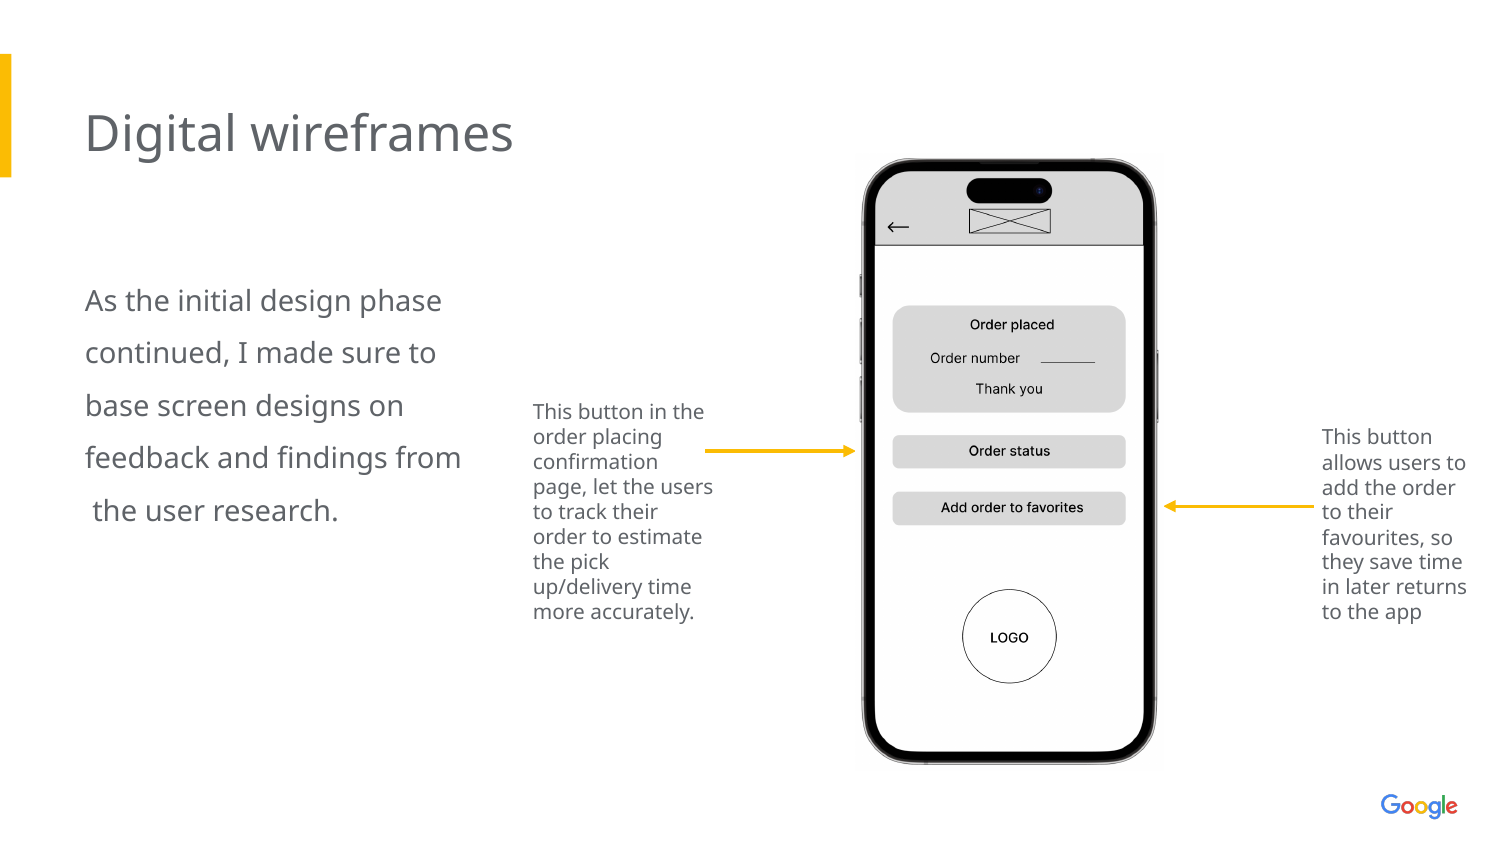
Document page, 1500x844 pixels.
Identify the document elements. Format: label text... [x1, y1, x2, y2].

picture [1381, 794, 1458, 820]
text_box This button in the order placing confirmation page, let the users to track their order to estimate the pick up/delivery time more accurately. [517, 383, 729, 639]
picture [855, 153, 1164, 771]
text_box As the initial design phase continued, I made sure to base screen designs on feedback and findings from the user research. [84, 249, 483, 595]
text_box This button allows users to add the order to their favourites, so they save time in later returns to the app [1306, 409, 1488, 639]
text_box Digital wireframes [84, 85, 1234, 176]
